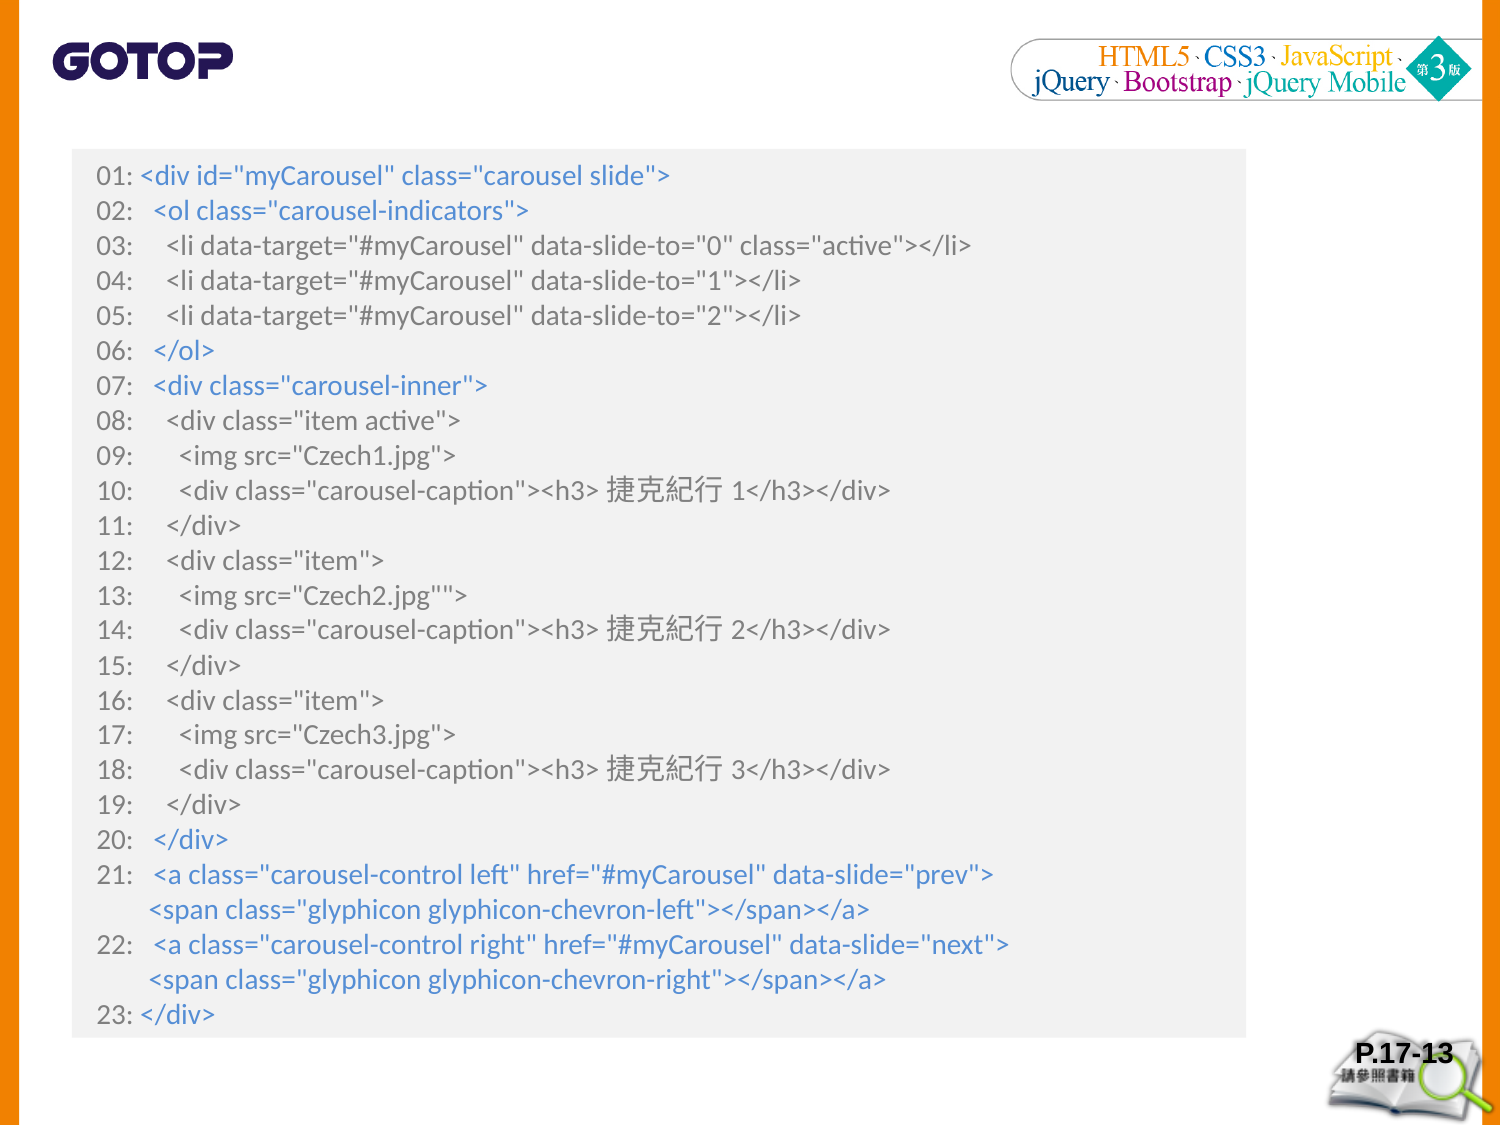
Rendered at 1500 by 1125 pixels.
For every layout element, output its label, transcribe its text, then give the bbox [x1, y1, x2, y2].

text_box 01: <div id="myCarousel" class="carousel slide"> 02: <ol class="carousel-indicators"> 03: <li data-target="#myCarousel" data-slide-to="0" class="active"></li> 04: <li data-target="#myCarousel" data-slide-to="1"></li> 05: <li data-target="#myCarousel" data-slide-to="2"></li> 06: </ol> 07: <div class="carousel-inner"> 08: <div class="item active"> 09: <img src="Czech1.jpg"> 10: <div class="carousel-caption"><h3>捷克紀行1</h3></div> 11: </div> 12: <div class="item"> 13: <img src="Czech2.jpg""> 14: <div class="carousel-caption"><h3>捷克紀行2</h3></div> 15: </div> 16: <div class="item"> 17: <img src="Czech3.jpg"> 18: <div class="carousel-caption"><h3>捷克紀行3</h3></div> 19: </div> 20: </div> 21: <a class="carousel-control left" href="#myCarousel" data-slide="prev"> <span class="glyphicon glyphicon-chevron-left"></span></a> 22: <a class="carousel-control right" href="#myCarousel" data-slide="next"> <span class="glyphicon glyphicon-chevron-right"></span></a> 23: </div> [71, 148, 1247, 1038]
list P.17-13 [1293, 1016, 1469, 1069]
picture [0, 0, 1500, 1125]
